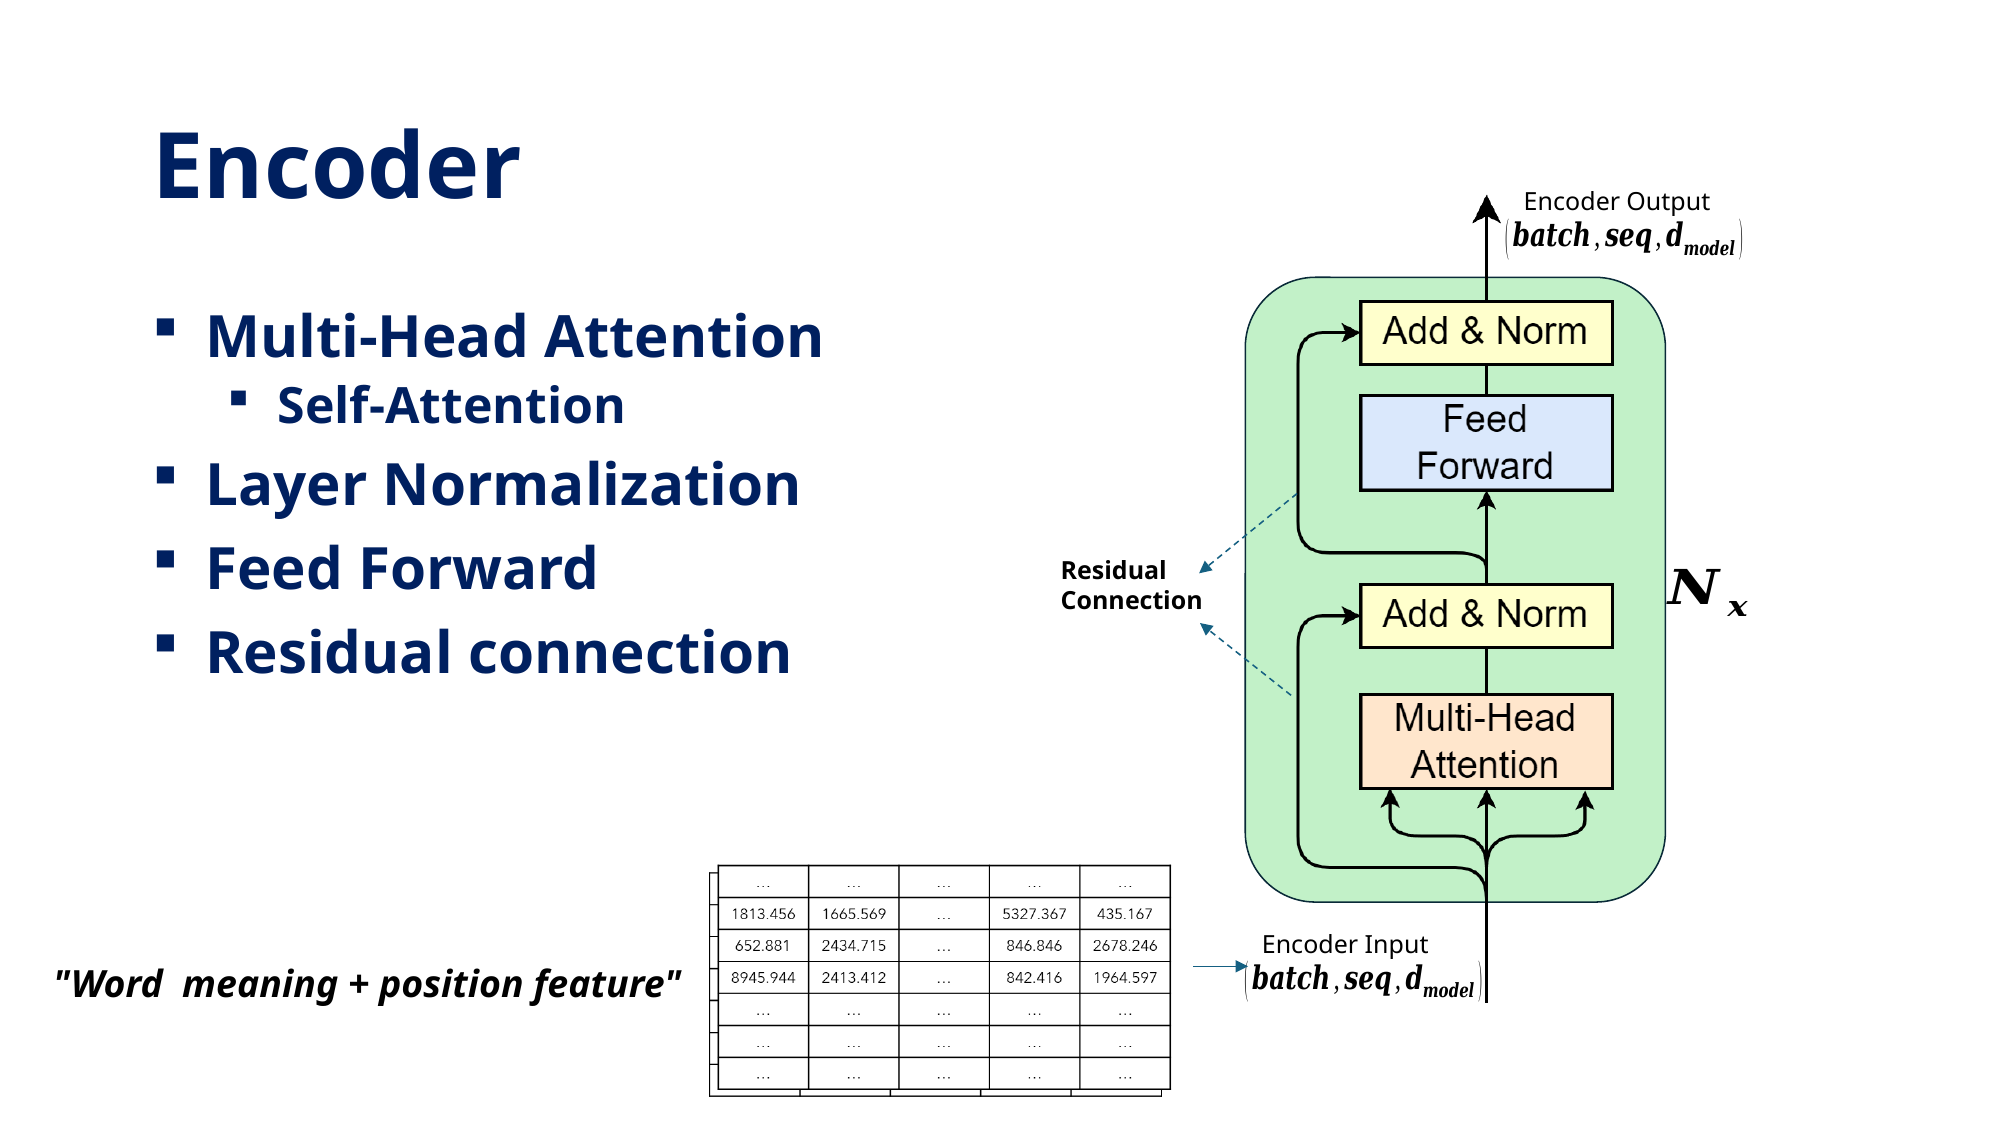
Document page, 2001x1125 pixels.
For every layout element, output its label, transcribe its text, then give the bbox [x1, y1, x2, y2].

text_box [1646, 296, 1667, 883]
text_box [1199, 622, 1292, 696]
text_box Encoder Output [1646, 178, 1726, 223]
title Encoder [137, 59, 1863, 278]
text_box Residual Connection [1045, 547, 1244, 622]
text_box "Word meaning + position feature" [38, 952, 698, 1013]
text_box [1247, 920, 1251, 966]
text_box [1198, 493, 1298, 574]
list Multi-Head Attention Self-Attention Layer Normalization Feed Forward Residual connection [137, 299, 988, 1014]
text_box [1243, 696, 1251, 864]
picture [1251, 139, 1646, 1051]
text_box [1244, 574, 1251, 622]
text_box [1243, 315, 1251, 493]
picture [707, 864, 1172, 1100]
